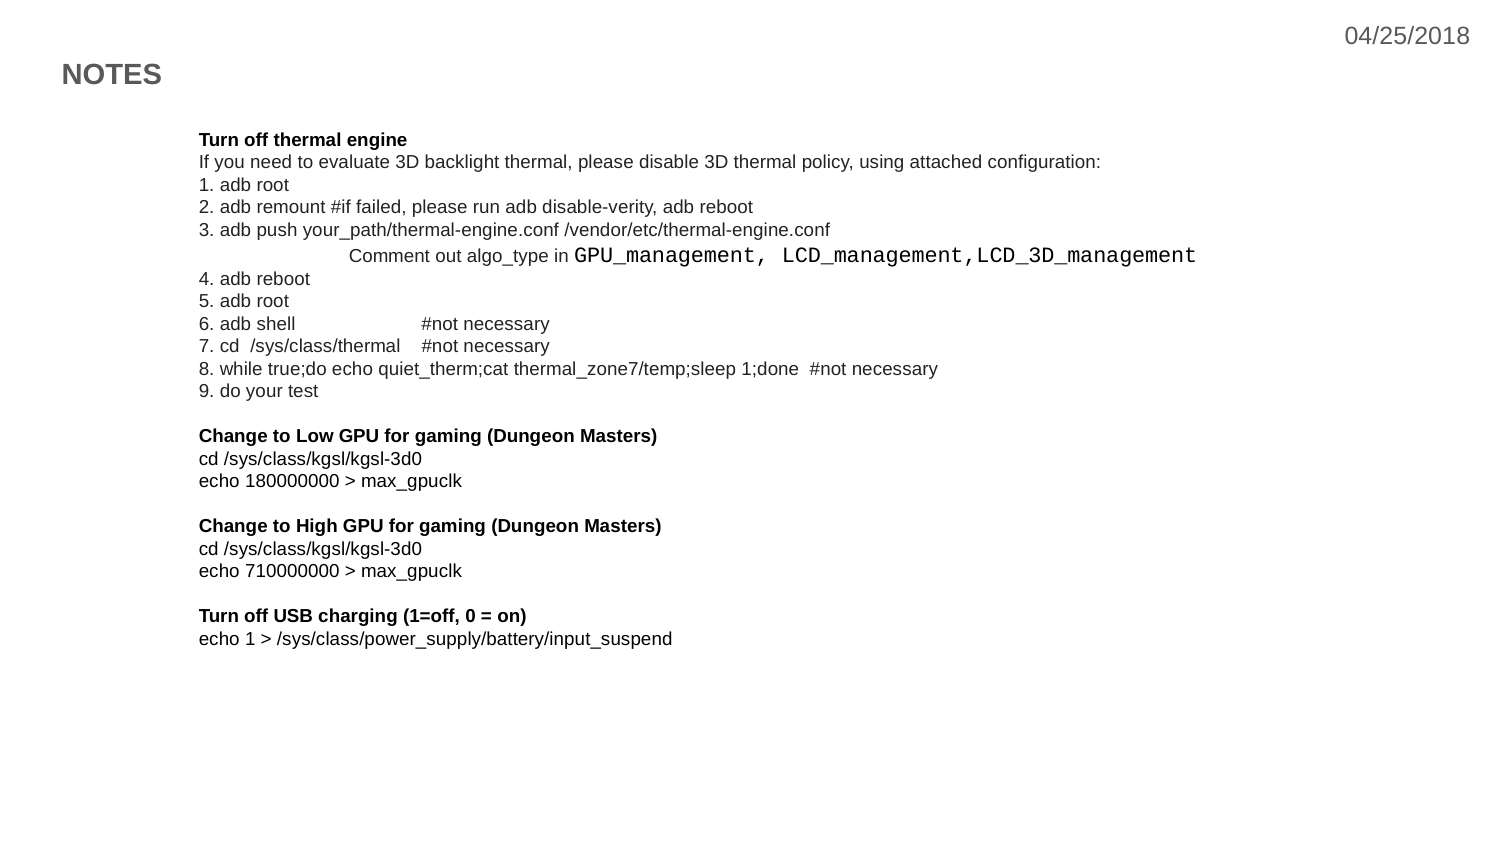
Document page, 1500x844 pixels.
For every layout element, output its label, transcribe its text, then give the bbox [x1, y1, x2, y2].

list 04/25/2018 [1329, 0, 1500, 60]
list NOTES [46, 35, 708, 150]
text_box Turn off thermal engine If you need to evaluate 3D backlight thermal, please disable 3D thermal policy, using attached configuration: 1. adb root 2. adb remount #if failed, please run adb disable-verity, adb reboot 3. adb push your_path/thermal-engine.conf /vendor/etc/thermal-engine.conf Comment out algo_type in GPU_management, LCD_management,LCD_3D_management 4. adb reboot 5. adb root 6. adb shell #not necessary 7. cd /sys/class/thermal #not necessary 8. while true;do echo quiet_therm;cat thermal_zone7/temp;sleep 1;done #not necessary 9. do your test Change to Low GPU for gaming (Dungeon Masters) cd /sys/class/kgsl/kgsl-3d0 echo 180000000 > max_gpuclk Change to High GPU for gaming (Dungeon Masters) cd /sys/class/kgsl/kgsl-3d0 echo 710000000 > max_gpuclk Turn off USB charging (1=off, 0 = on) echo 1 > /sys/class/power_supply/battery/input_suspend [183, 112, 1282, 662]
